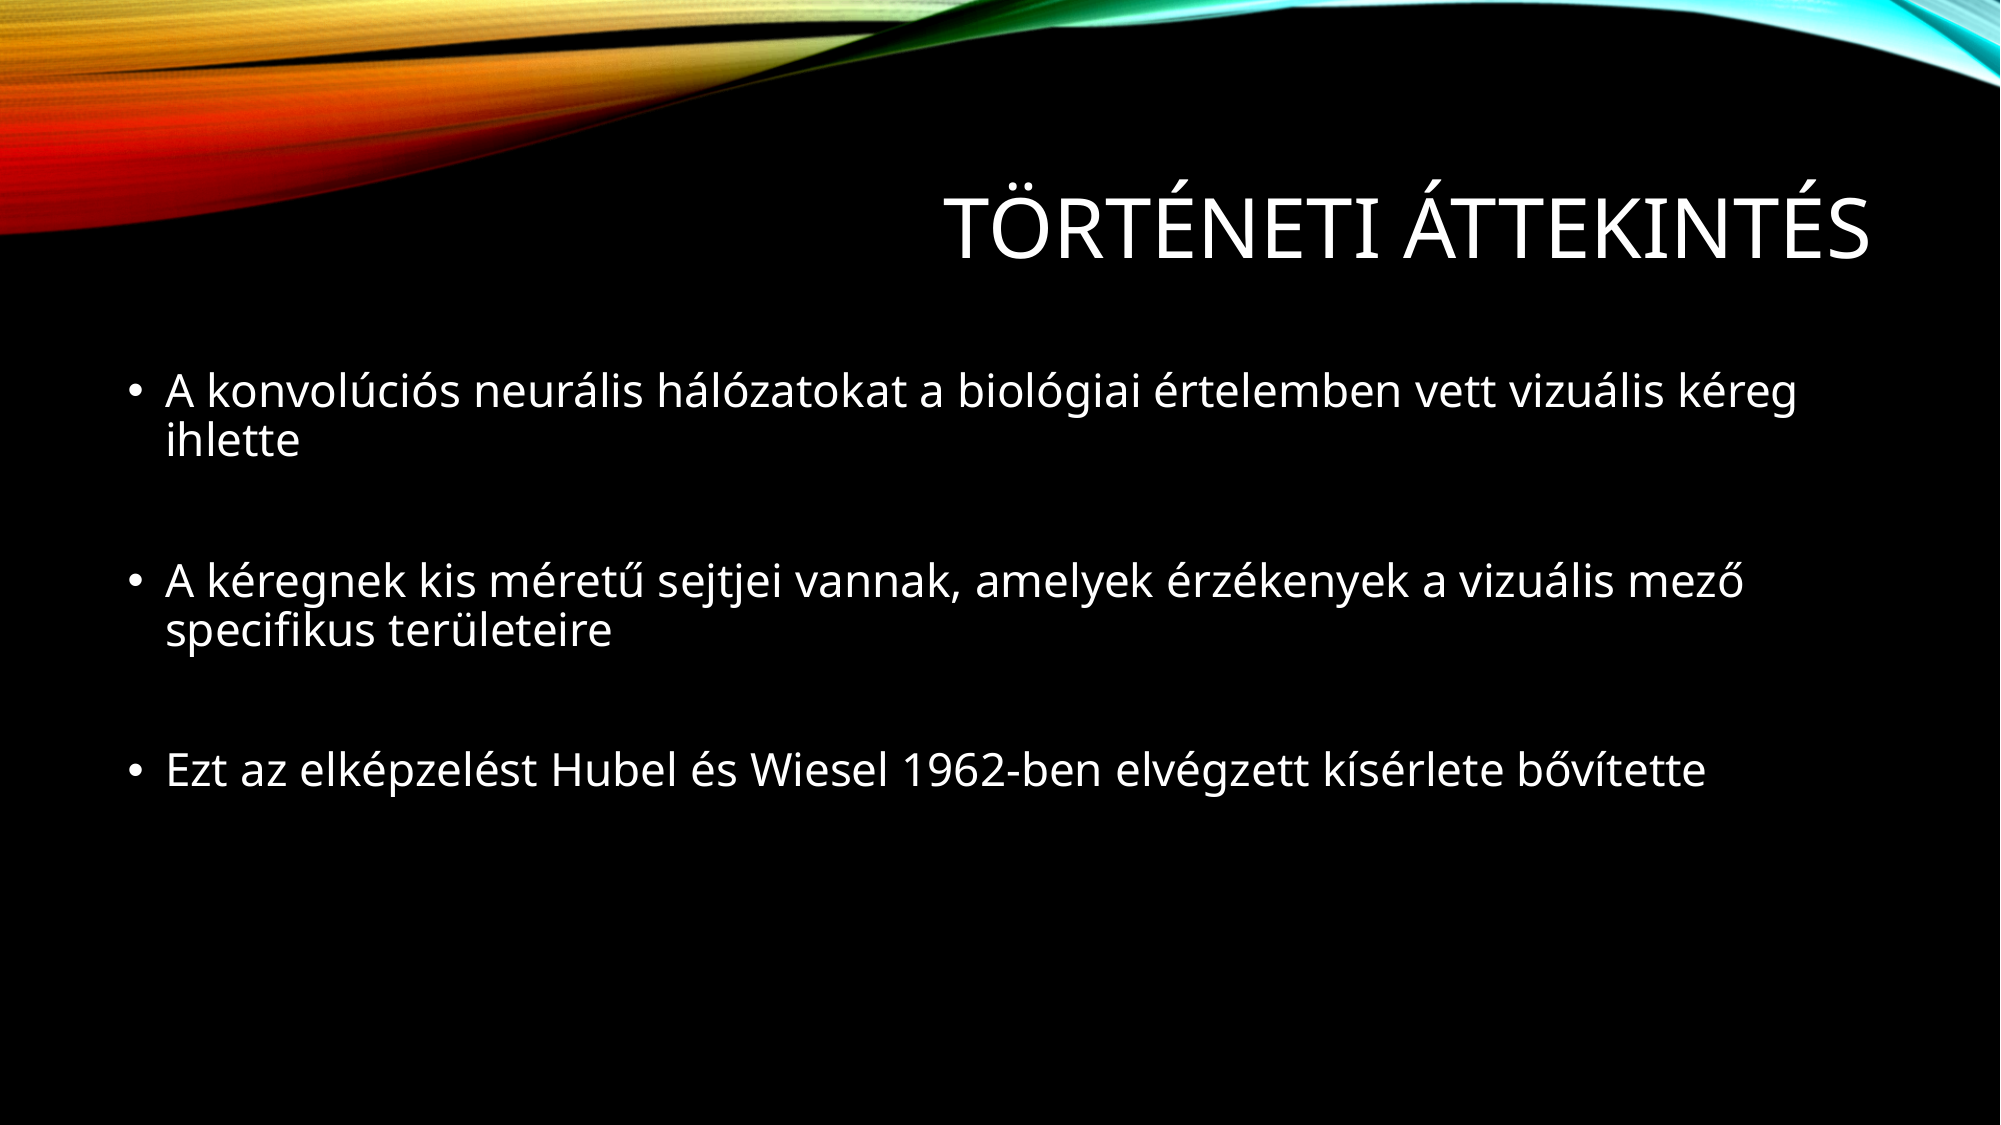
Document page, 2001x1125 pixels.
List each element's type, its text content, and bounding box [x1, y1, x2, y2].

list A konvolúciós neurális hálózatokat a biológiai értelemben vett vizuális kéreg ihlette A kéregnek kis méretű sejtjei vannak, amelyek érzékenyek a vizuális mező specifikus területeire Ezt az elképzelést Hubel és Wiesel 1962-ben elvégzett kísérlete bővítette [112, 360, 1888, 1021]
title Történeti áttekintés [474, 125, 1888, 338]
picture [0, 0, 2000, 237]
